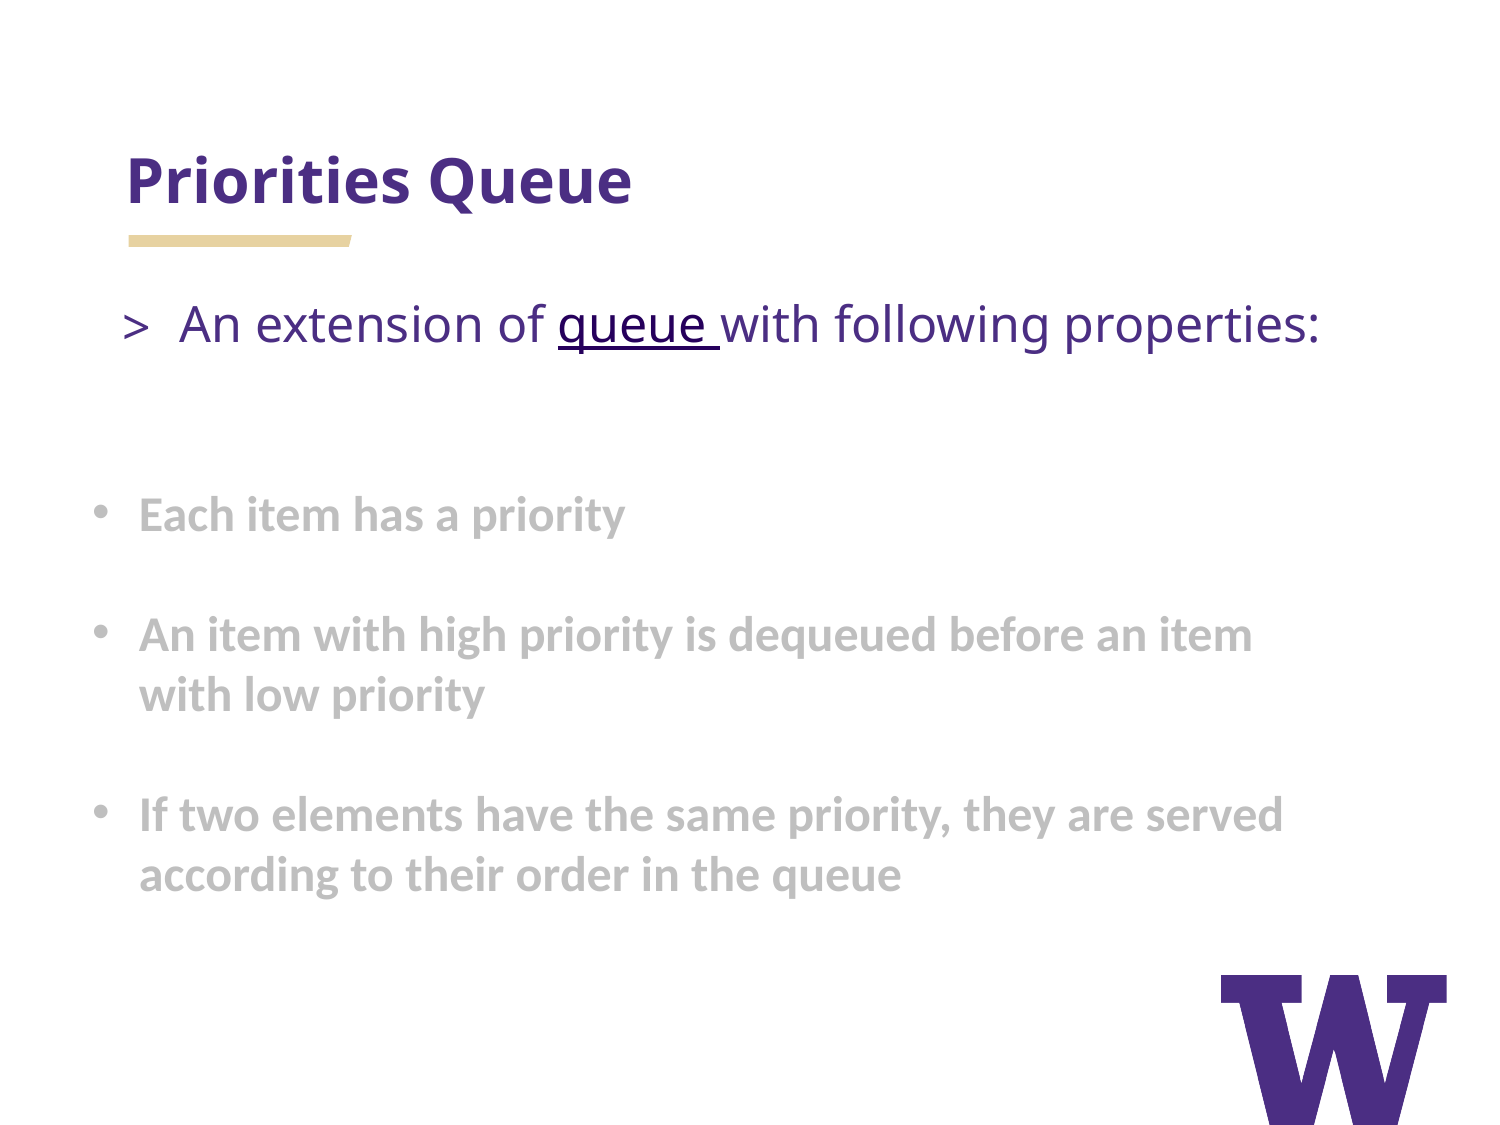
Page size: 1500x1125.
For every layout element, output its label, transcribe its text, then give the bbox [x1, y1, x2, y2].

text_box Each item has a priority An item with high priority is dequeued before an item with low priority If two elements have the same priority, they are served according to their order in the queue [77, 474, 1304, 909]
picture [128, 235, 352, 247]
list An extension of queue with following properties: [108, 284, 1423, 389]
picture [1221, 975, 1447, 1125]
title Priorities Queue [110, 60, 1453, 224]
